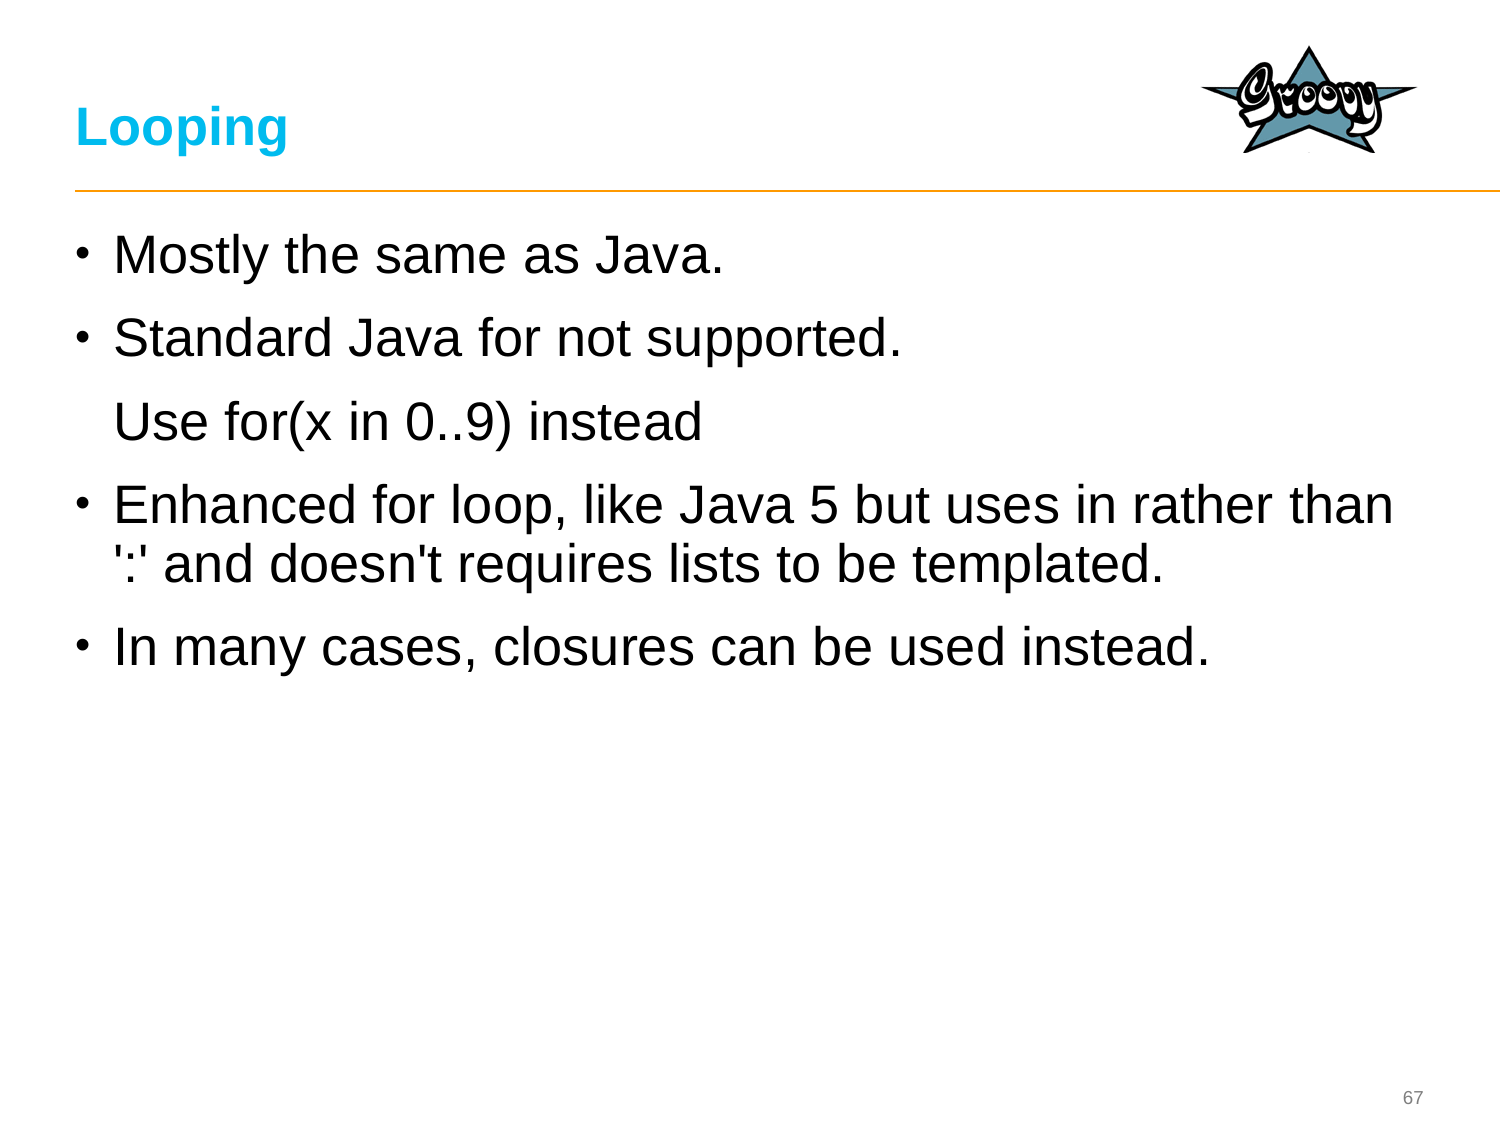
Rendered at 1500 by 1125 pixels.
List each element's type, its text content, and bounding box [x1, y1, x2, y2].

list Mostly the same as Java. Standard Java for not supported. Use for(x in 0..9) instead Enhanced for loop, like Java 5 but uses in rather than ':' and doesn't requires lists to be templated. In many cases, closures can be used instead. [75, 226, 1425, 1018]
title Looping [75, 27, 1422, 157]
